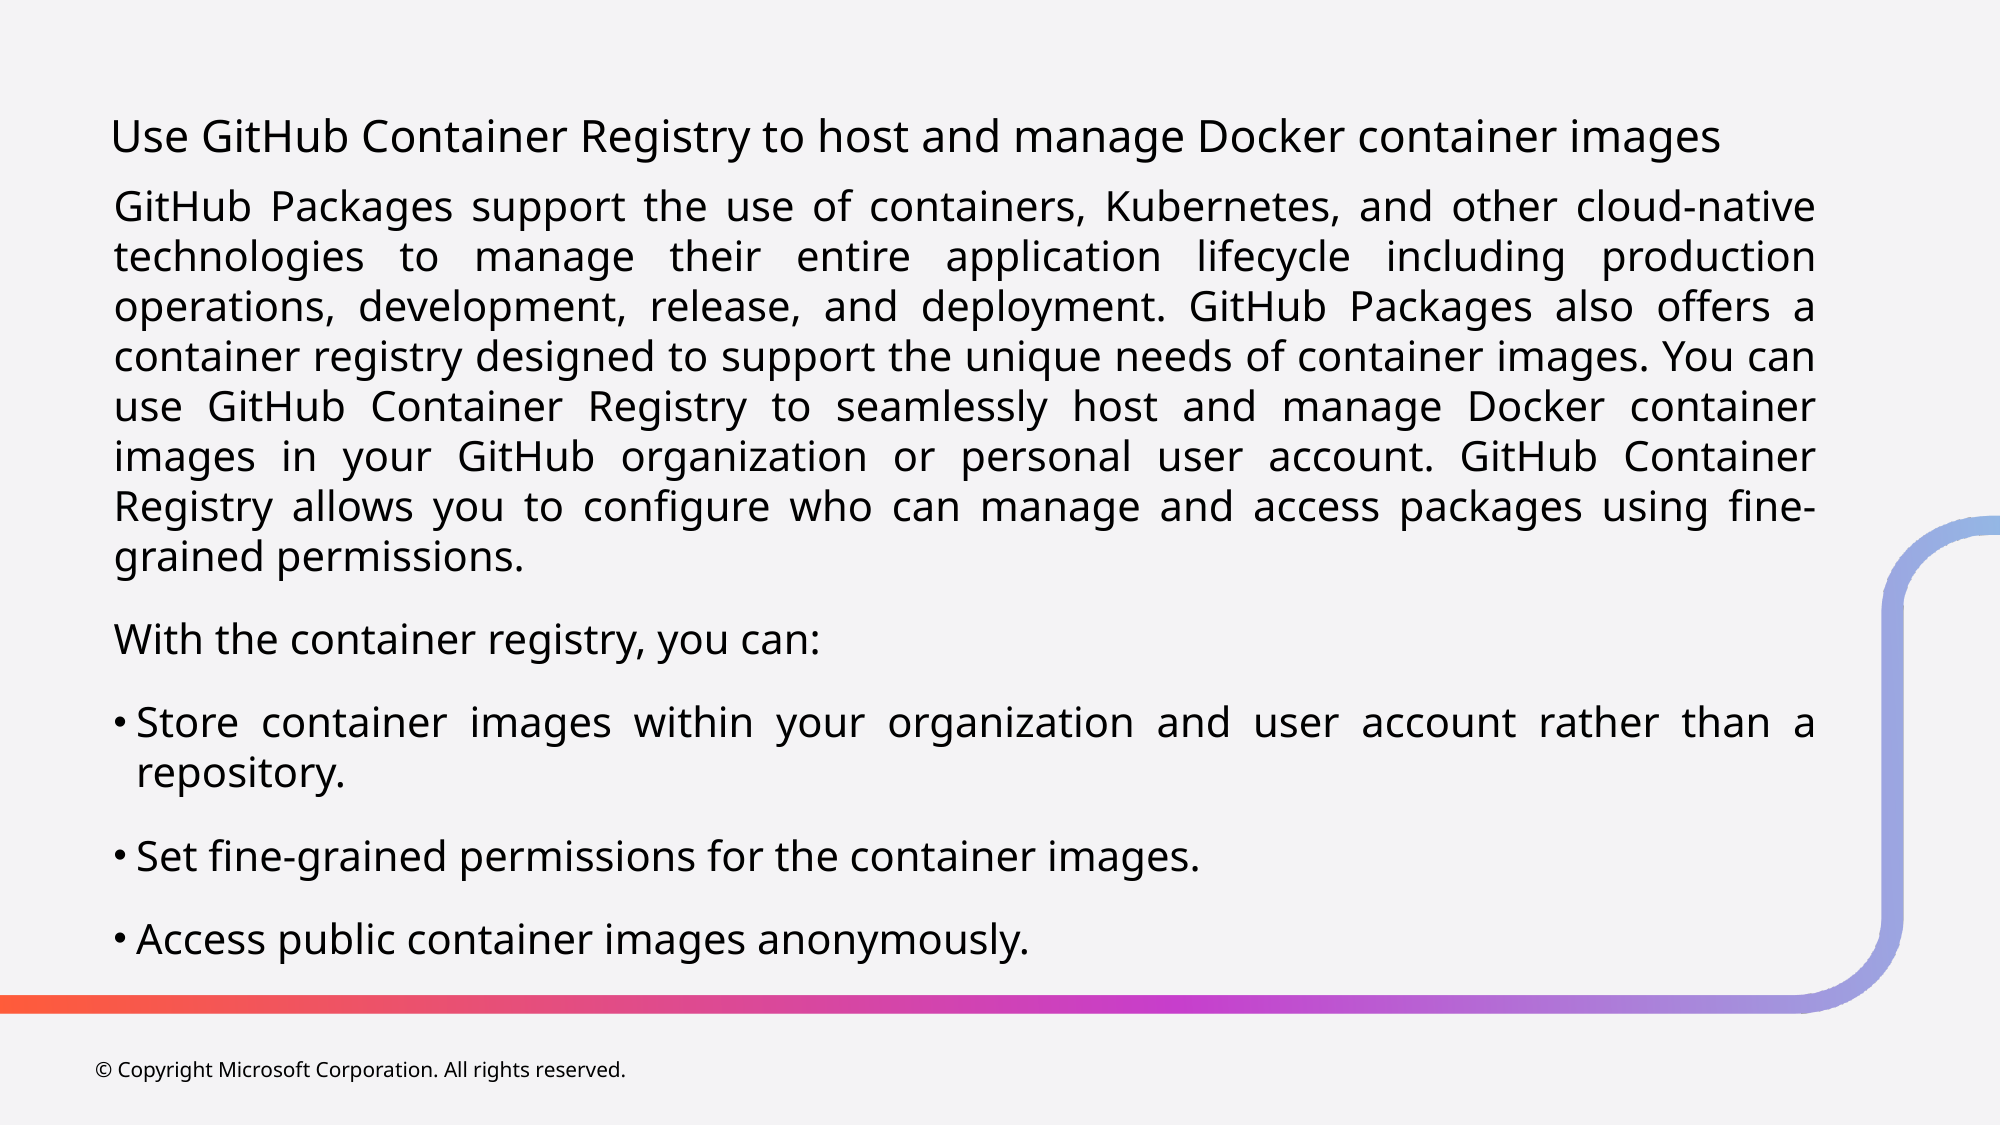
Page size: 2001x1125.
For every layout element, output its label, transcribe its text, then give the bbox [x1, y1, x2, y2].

text_box GitHub Packages support the use of containers, Kubernetes, and other cloud-native technologies to manage their entire application lifecycle including production operations, development, release, and deployment. GitHub Packages also offers a container registry designed to support the unique needs of container images. You can use GitHub Container Registry to seamlessly host and manage Docker container images in your GitHub organization or personal user account. GitHub Container Registry allows you to configure who can manage and access packages using fine-grained permissions. With the container registry, you can: Store container images within your organization and user account rather than a repository. Set fine-grained permissions for the container images. Access public container images anonymously. [113, 613, 1818, 694]
footer © Copyright Microsoft Corporation. All rights reserved. [95, 1053, 776, 1086]
picture [0, 515, 2000, 1014]
title Use GitHub Container Registry to host and manage Docker container images [95, 97, 1762, 179]
